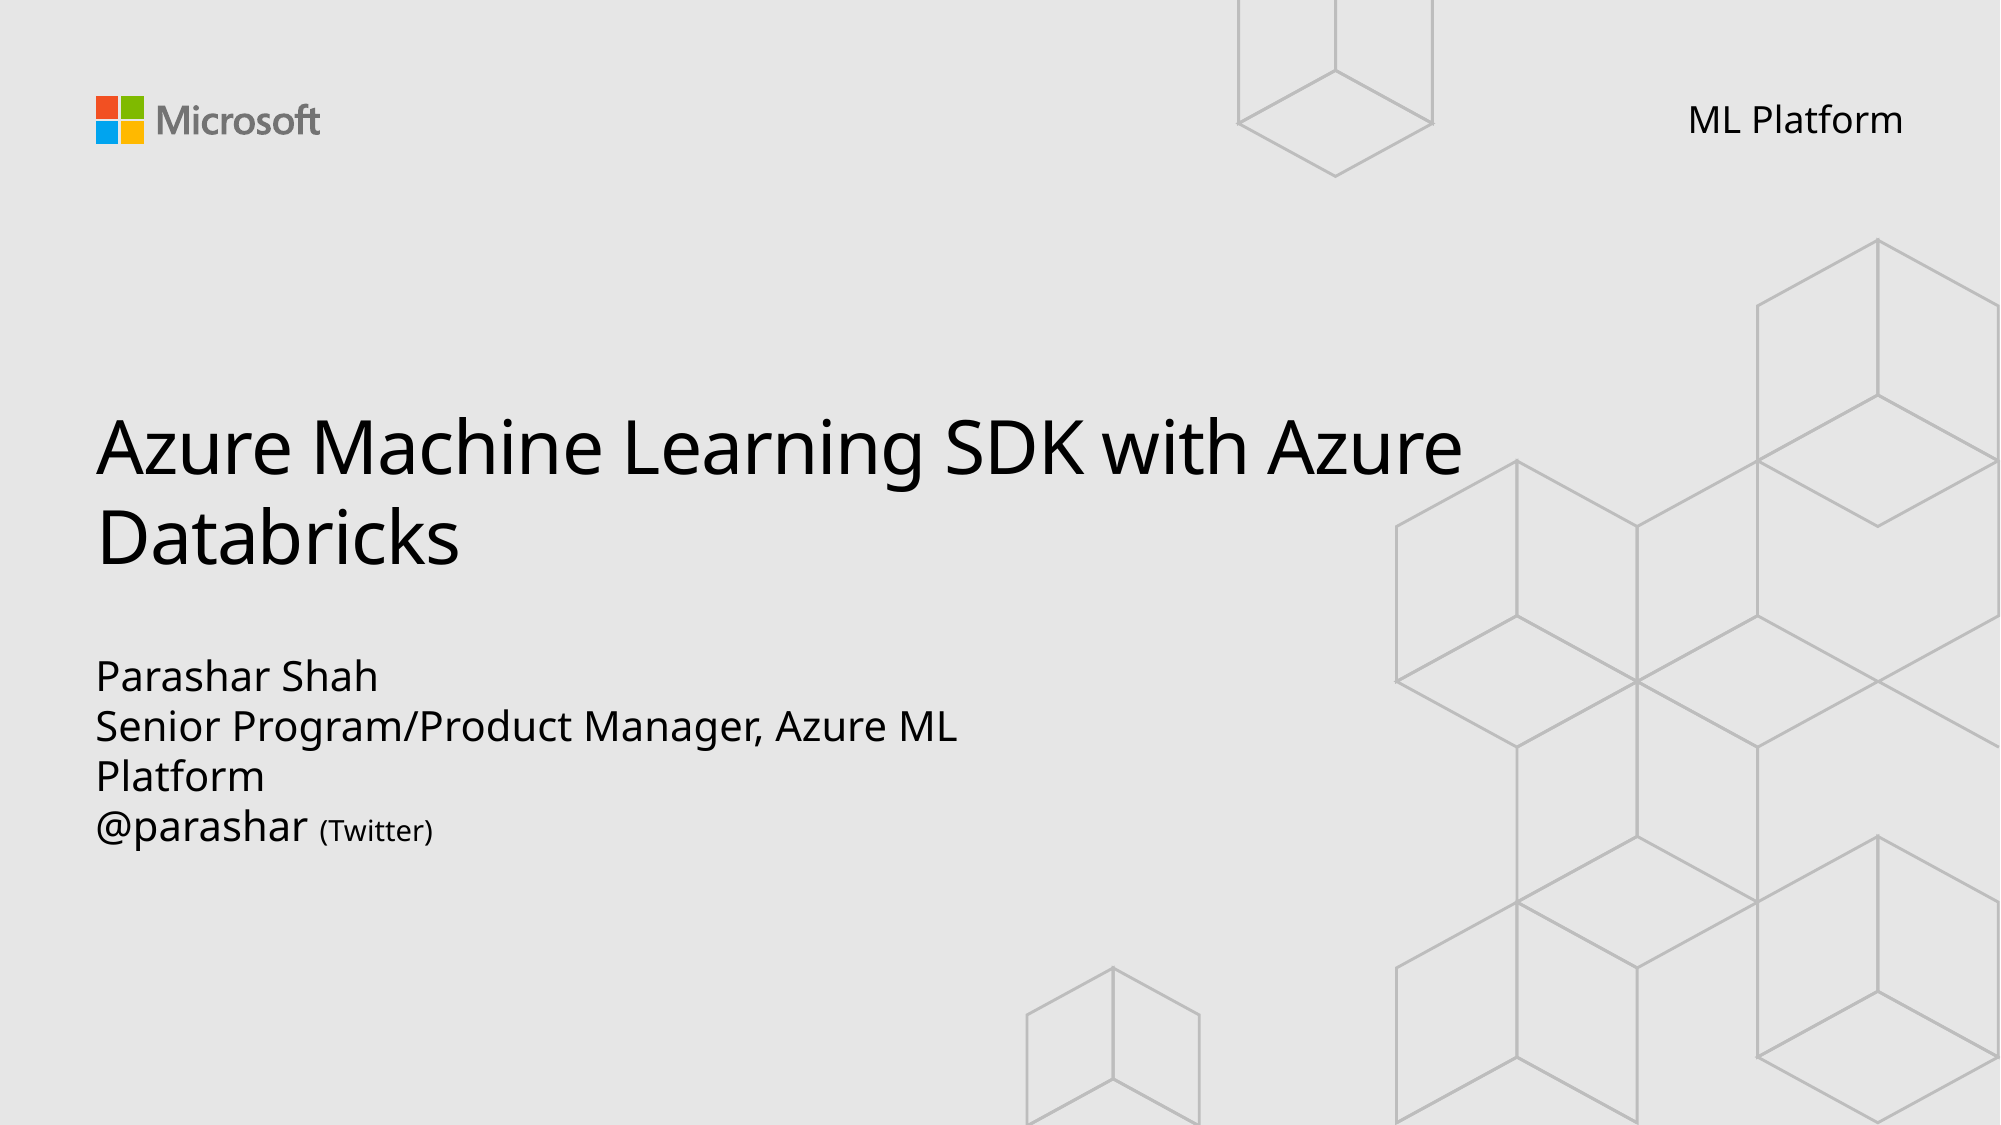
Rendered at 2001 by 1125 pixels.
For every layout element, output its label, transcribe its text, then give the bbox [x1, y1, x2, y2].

list ML Platform [1462, 96, 1905, 142]
title Azure Machine Learning SDK with Azure Databricks [96, 397, 1498, 580]
list Parashar Shah Senior Program/Product Manager, Azure ML Platform @parashar (Twitter) [95, 650, 1071, 852]
